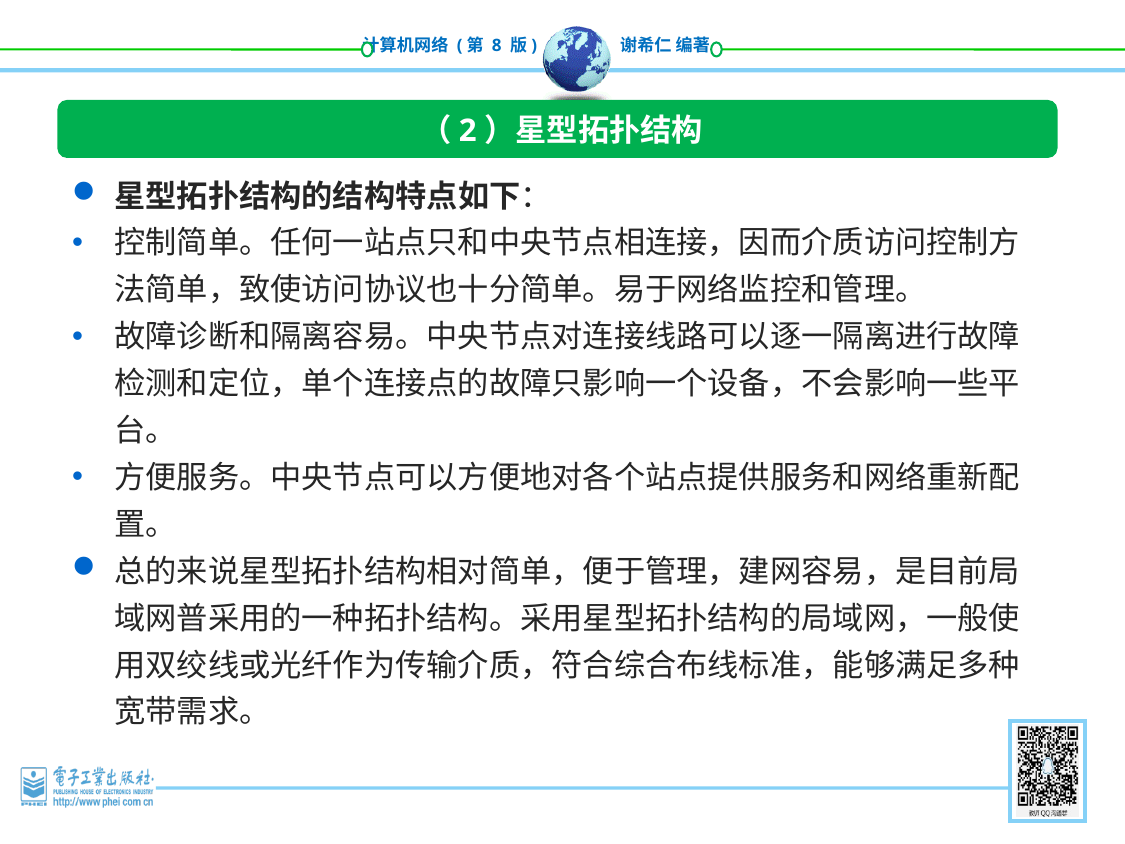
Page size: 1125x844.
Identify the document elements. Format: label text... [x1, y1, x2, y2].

picture [540, 24, 612, 99]
list （2）星型拓扑结构 [153, 99, 970, 158]
list 星型拓扑结构的结构特点如下： 控制简单。任何一站点只和中央节点相连接，因而介质访问控制方法简单，致使访问协议也十分简单。易于网络监控和管理。 故障诊断和隔离容易。中央节点对连接线路可以逐一隔离进行故障检测和定位，单个连接点的故障只影响一个设备，不会影响一些平台。 方便服务。中央节点可以方便地对各个站点提供服务和网络重新配置。 总的来说星型拓扑结构相对简单，便于管理，建网容易，是目前局域网普采用的一种拓扑结构。采用星型拓扑结构的局域网，一般使用双绞线或光纤作为传输介质，符合综合布线标准，能够满足多种宽带需求。 [57, 159, 1058, 755]
picture [1016, 724, 1079, 817]
picture [17, 764, 156, 809]
